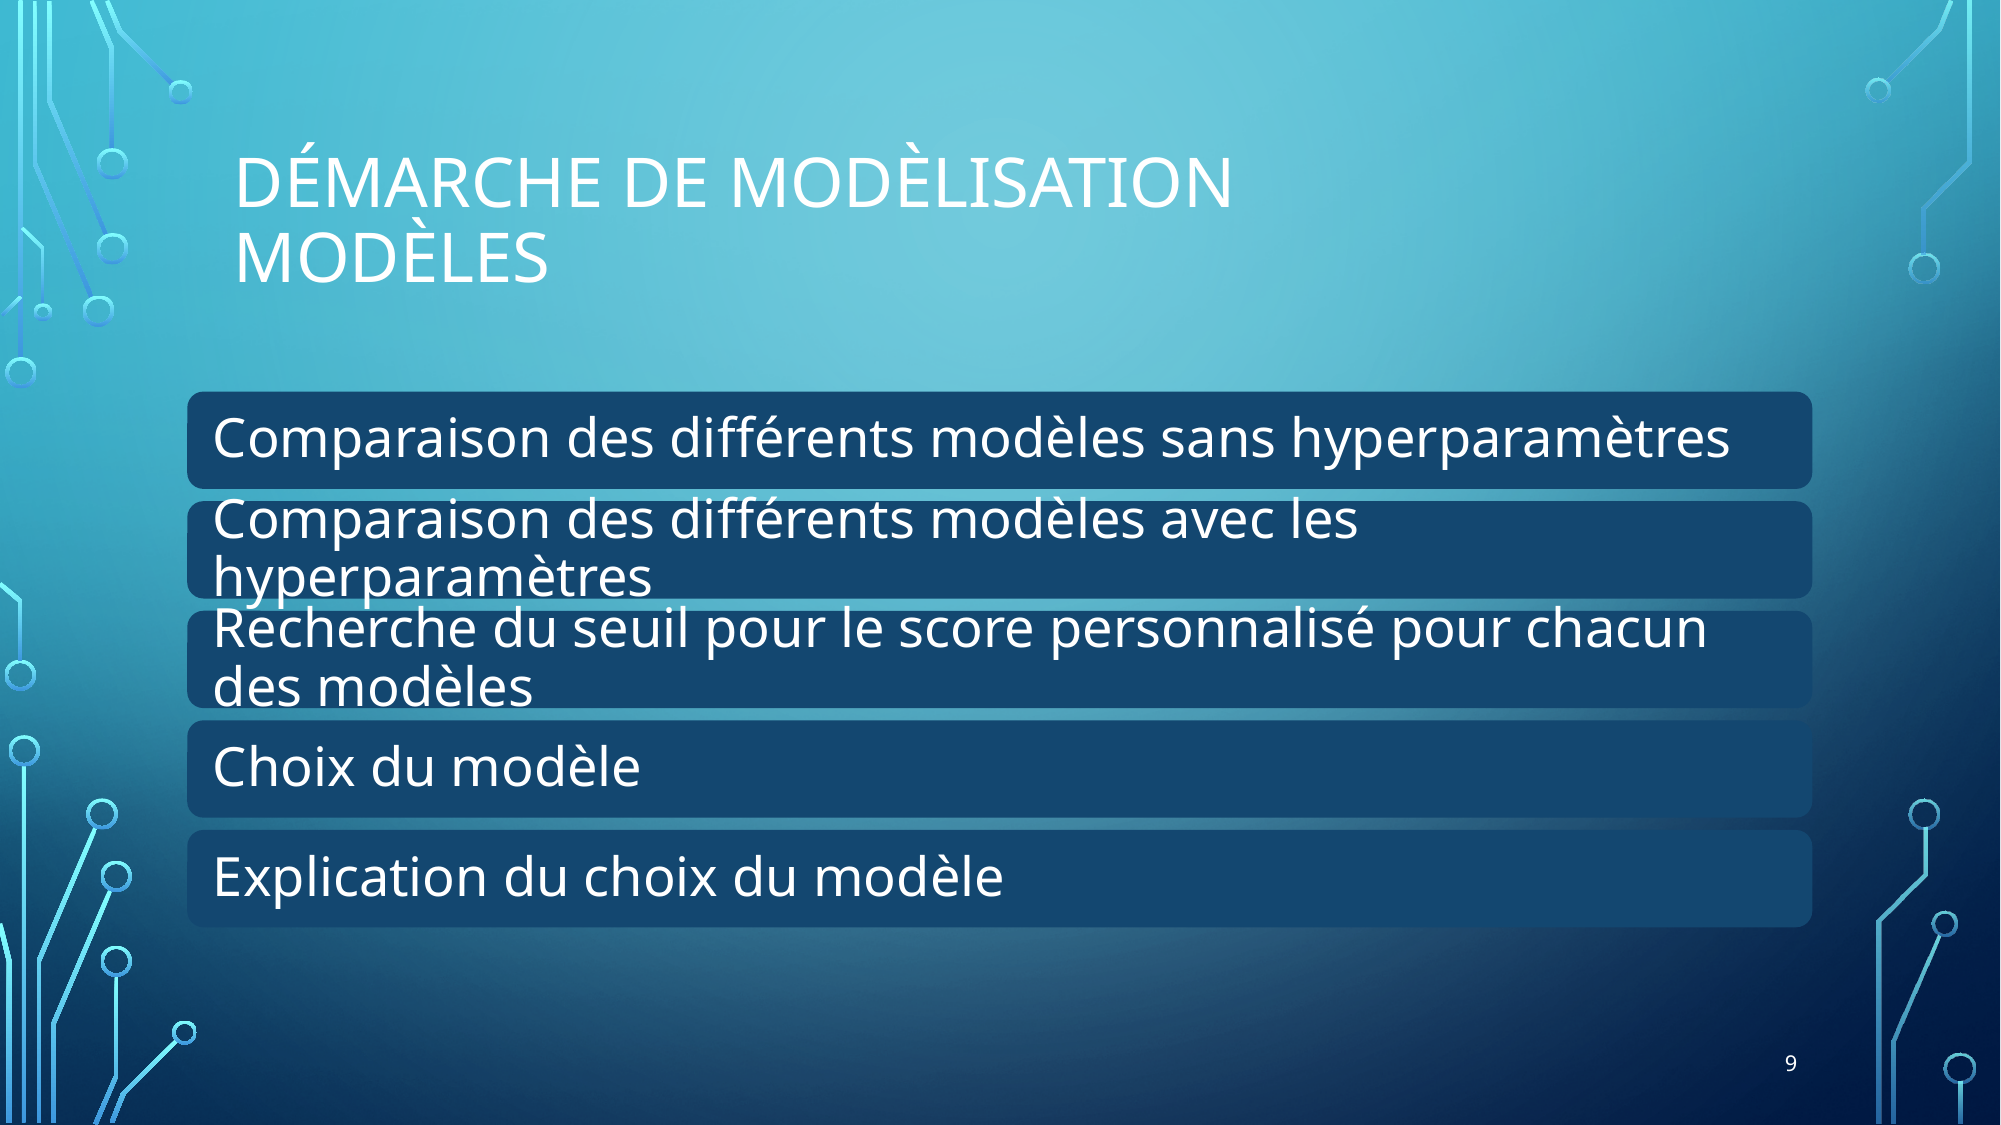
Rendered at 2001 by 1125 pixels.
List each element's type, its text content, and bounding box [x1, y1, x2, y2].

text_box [186, 368, 1813, 951]
slide_number 9 [1685, 1035, 1813, 1095]
title Démarche de modèlisation Modèles [218, 101, 1857, 344]
